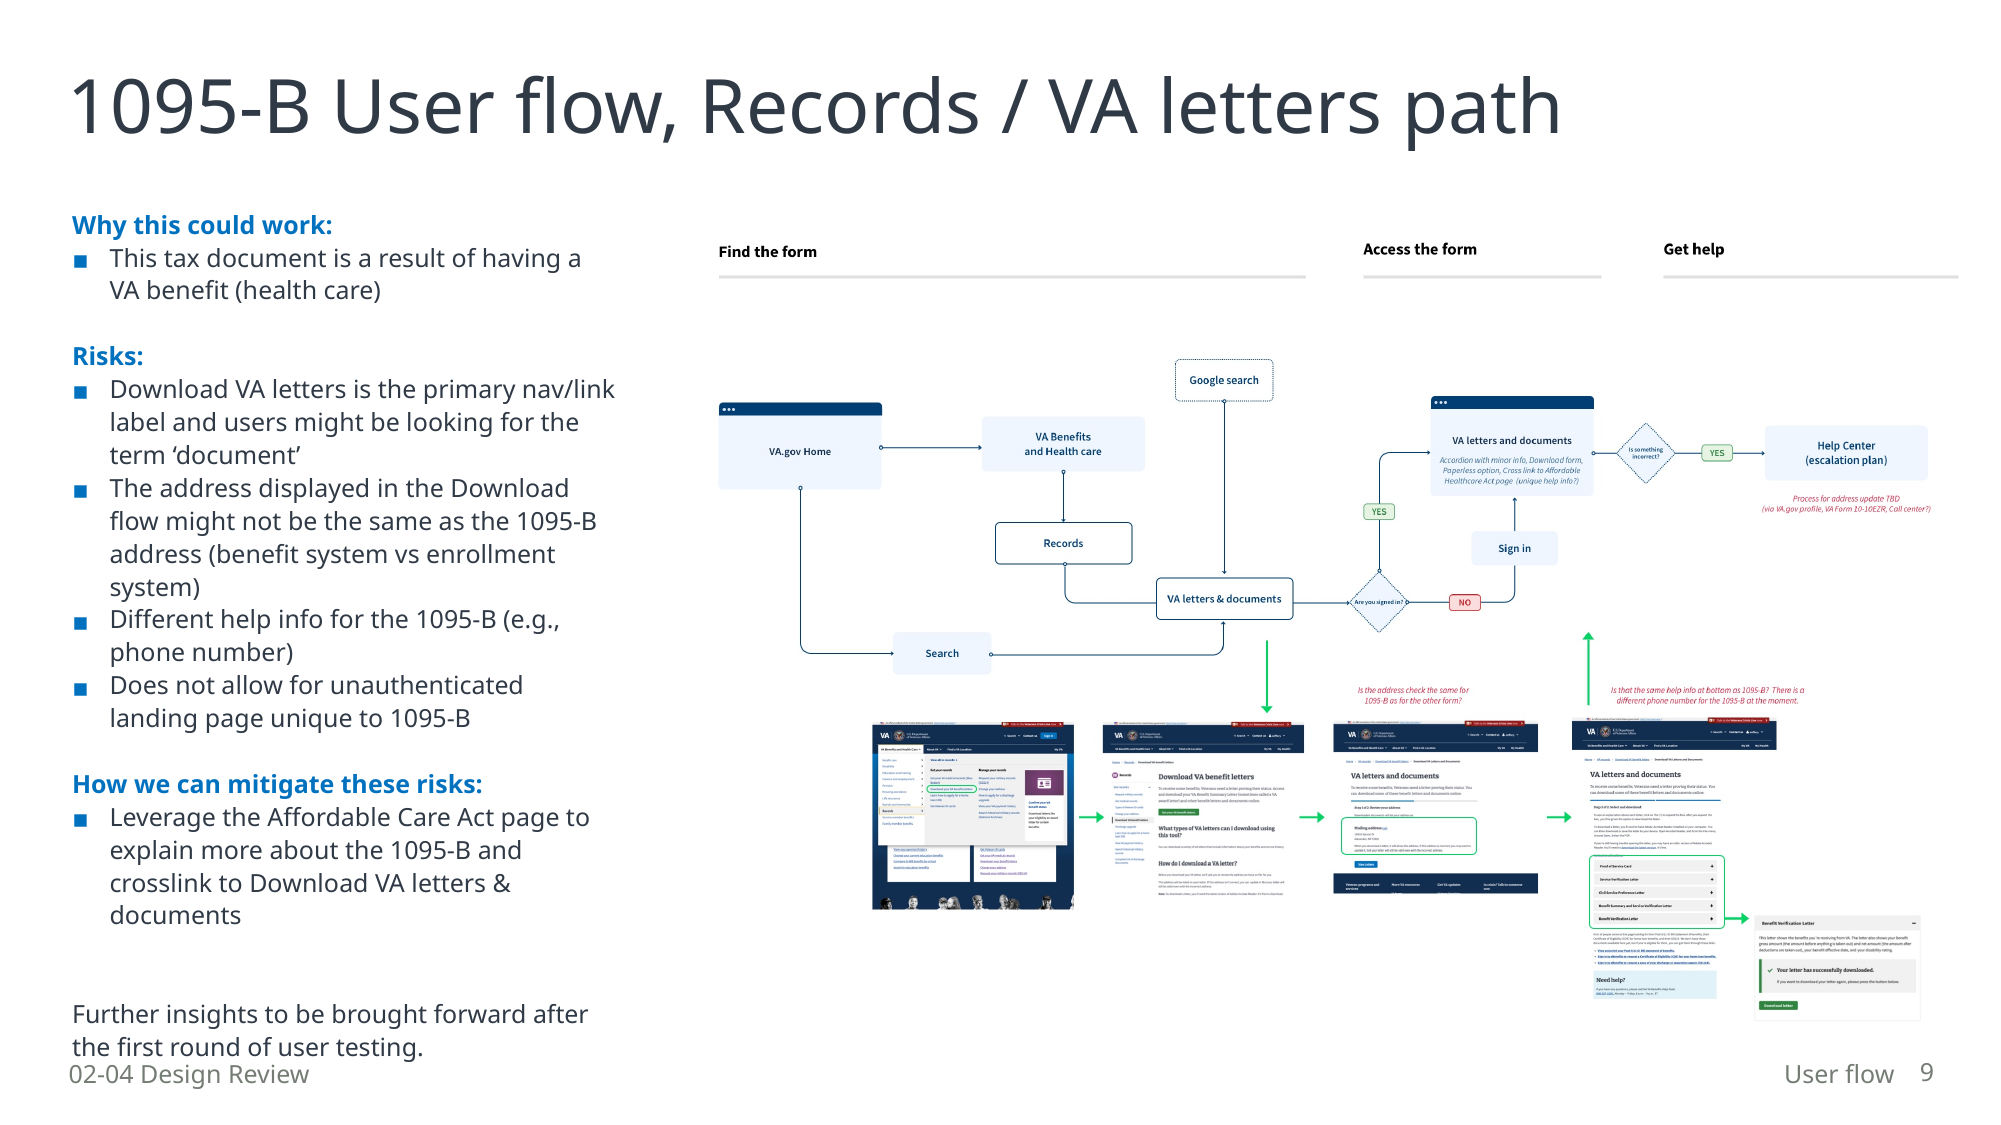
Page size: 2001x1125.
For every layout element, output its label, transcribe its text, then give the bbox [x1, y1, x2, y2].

text_box Why this could work: This tax document is a result of having a VA benefit (health care) Risks: Download VA letters is the primary nav/link label and users might be looking for the term ‘document’ The address displayed in the Download flow might not be the same as the 1095-B address (benefit system vs enrollment system) Different help info for the 1095-B (e.g., phone number) Does not allow for unauthenticated landing page unique to 1095-B How we can mitigate these risks: Leverage the Affordable Care Act page to explain more about the 1095-B and crosslink to Download VA letters & documents Further insights to be brought forward after the first round of user testing. [72, 198, 632, 951]
text_box 1095-B User flow, Records / VA letters path [52, 61, 1932, 184]
slide_number 9 [1882, 1053, 1949, 1104]
text_box 02-04 Design Review [68, 1051, 516, 1097]
text_box User flow [1462, 1053, 1882, 1097]
picture [692, 221, 1968, 1045]
